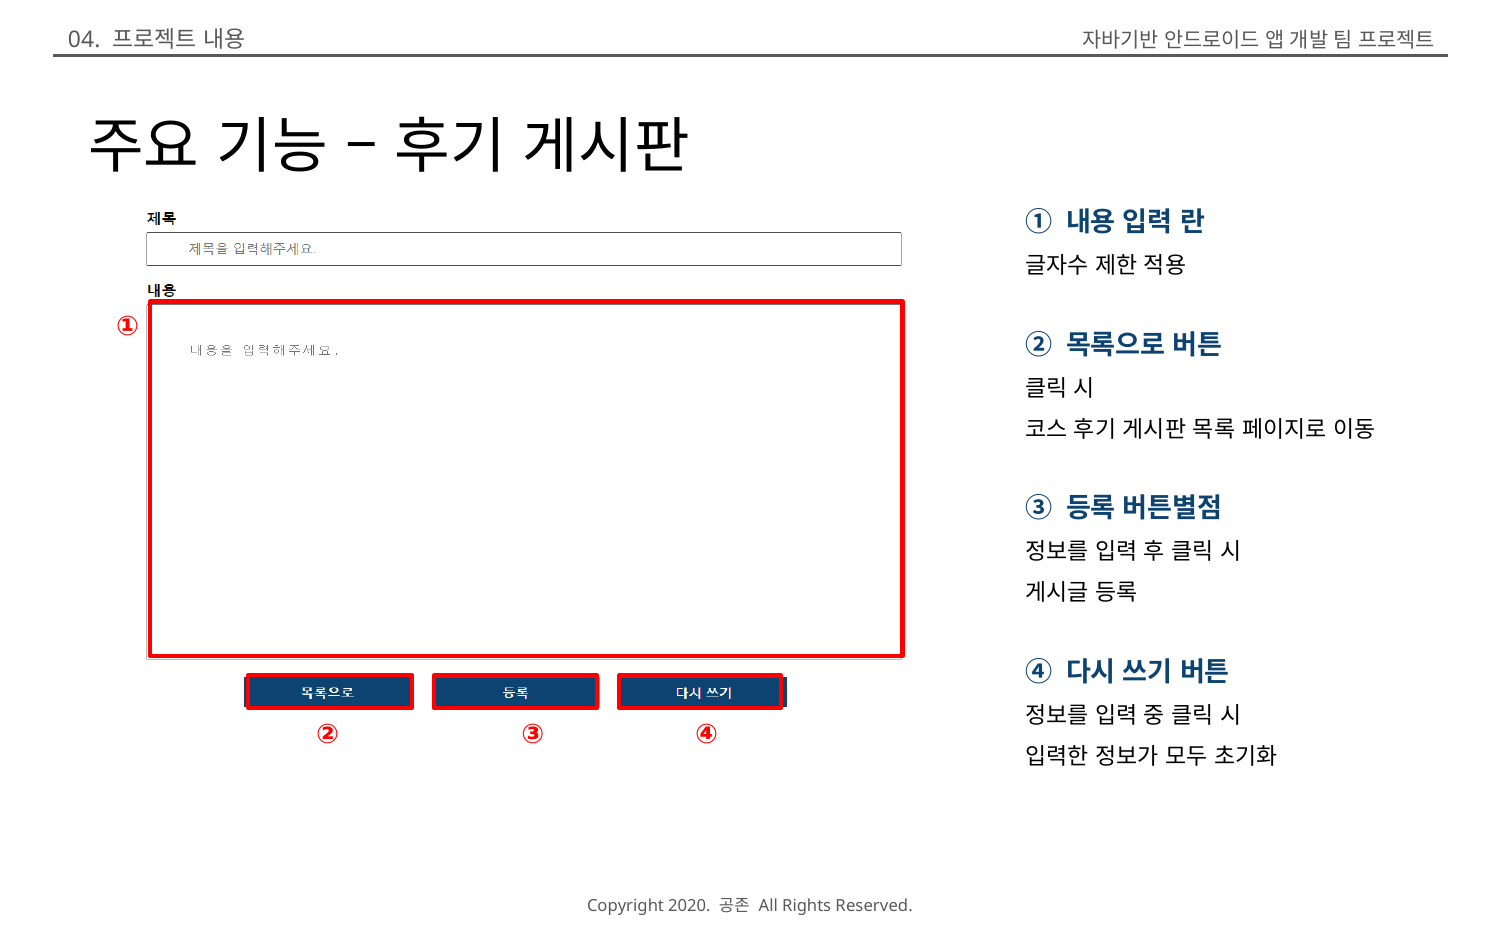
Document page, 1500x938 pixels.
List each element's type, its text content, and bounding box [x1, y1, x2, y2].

text_box 04. 프로젝트 내용 [53, 16, 420, 59]
text_box ① 내용 입력 란 글자수 제한 적용 ② 목록으로 버튼 클릭 시 코스 후기 게시판 목록 페이지로 이동 ③ 등록 버튼별점 정보를 입력 후 클릭 시 게시글 등록 ④ 다시 쓰기 버튼 정보를 입력 중 클릭 시 입력한 정보가 모두 초기화 [1011, 197, 1405, 776]
text_box ④ [681, 734, 719, 756]
text_box ② [302, 734, 340, 756]
picture [62, 202, 969, 726]
text_box ③ [508, 734, 545, 756]
title 주요 기능 – 후기 게시판 [75, 65, 1425, 222]
